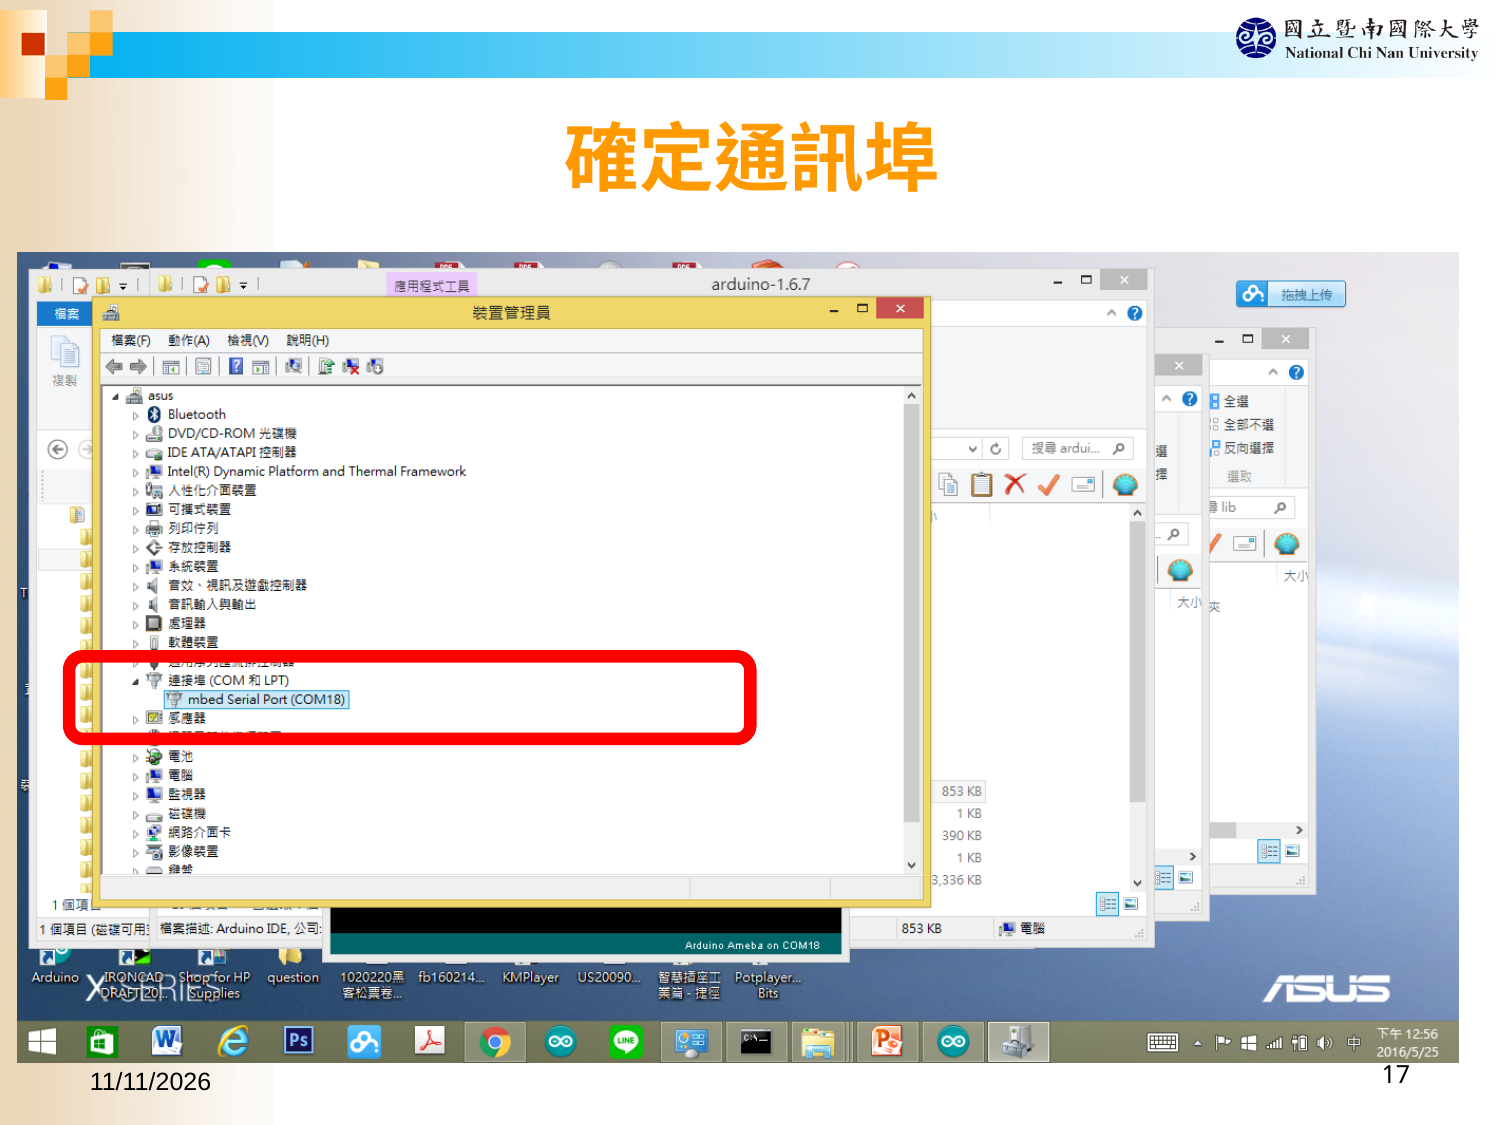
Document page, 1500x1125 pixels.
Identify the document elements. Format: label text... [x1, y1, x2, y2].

title 確定通訊埠 [76, 42, 1427, 251]
text_box 17 [1074, 1072, 1425, 1100]
picture [17, 252, 1459, 1064]
picture [1234, 10, 1485, 67]
text_box 2017/9/30 [75, 1072, 425, 1103]
